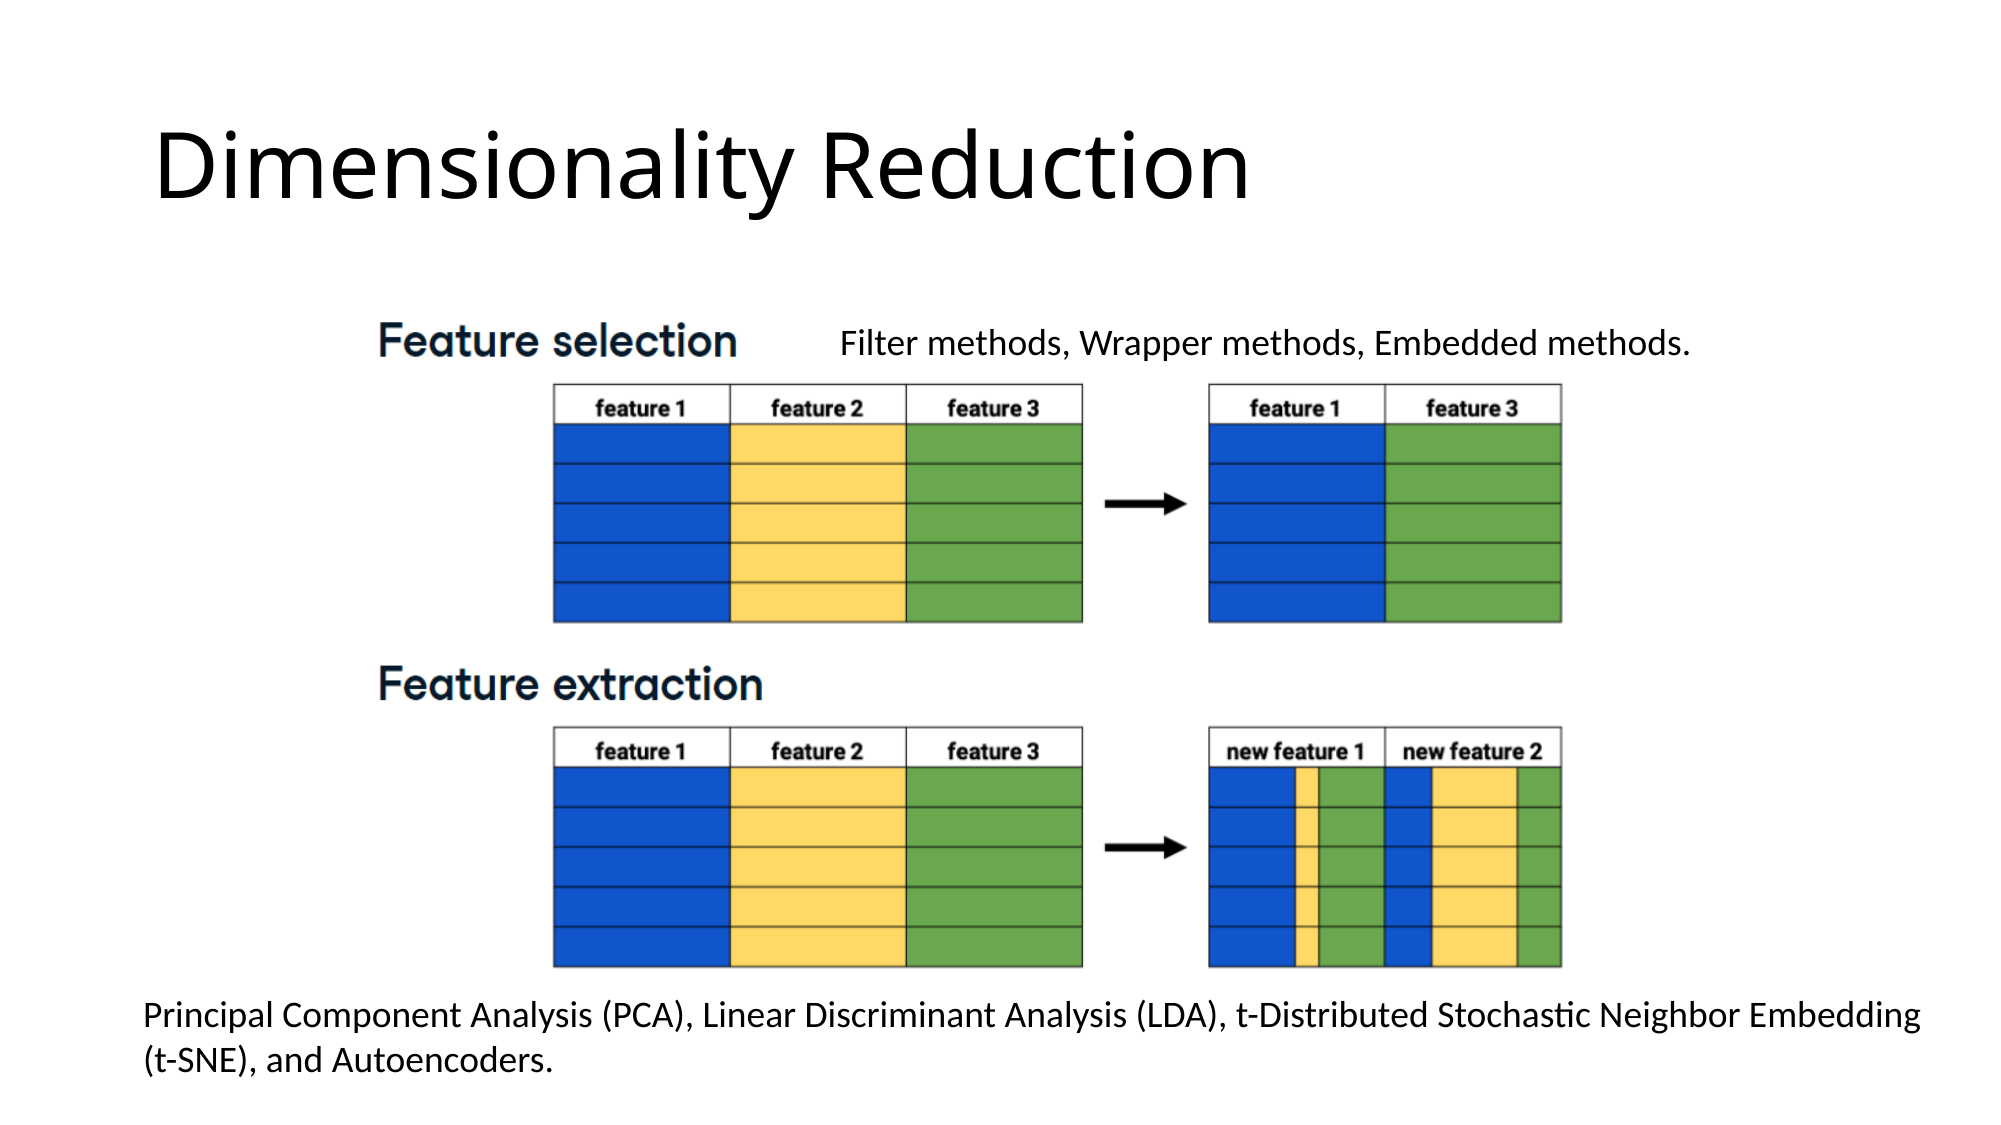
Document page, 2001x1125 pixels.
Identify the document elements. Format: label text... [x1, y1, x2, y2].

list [356, 299, 1644, 1014]
text_box Principal Component Analysis (PCA), Linear Discriminant Analysis (LDA), t-Distributed Stochastic Neighbor Embedding (t-SNE), and Autoencoders. [128, 982, 1969, 1088]
title Dimensionality Reduction [137, 59, 1863, 278]
text_box Filter methods, Wrapper methods, Embedded methods. [1644, 310, 1826, 371]
